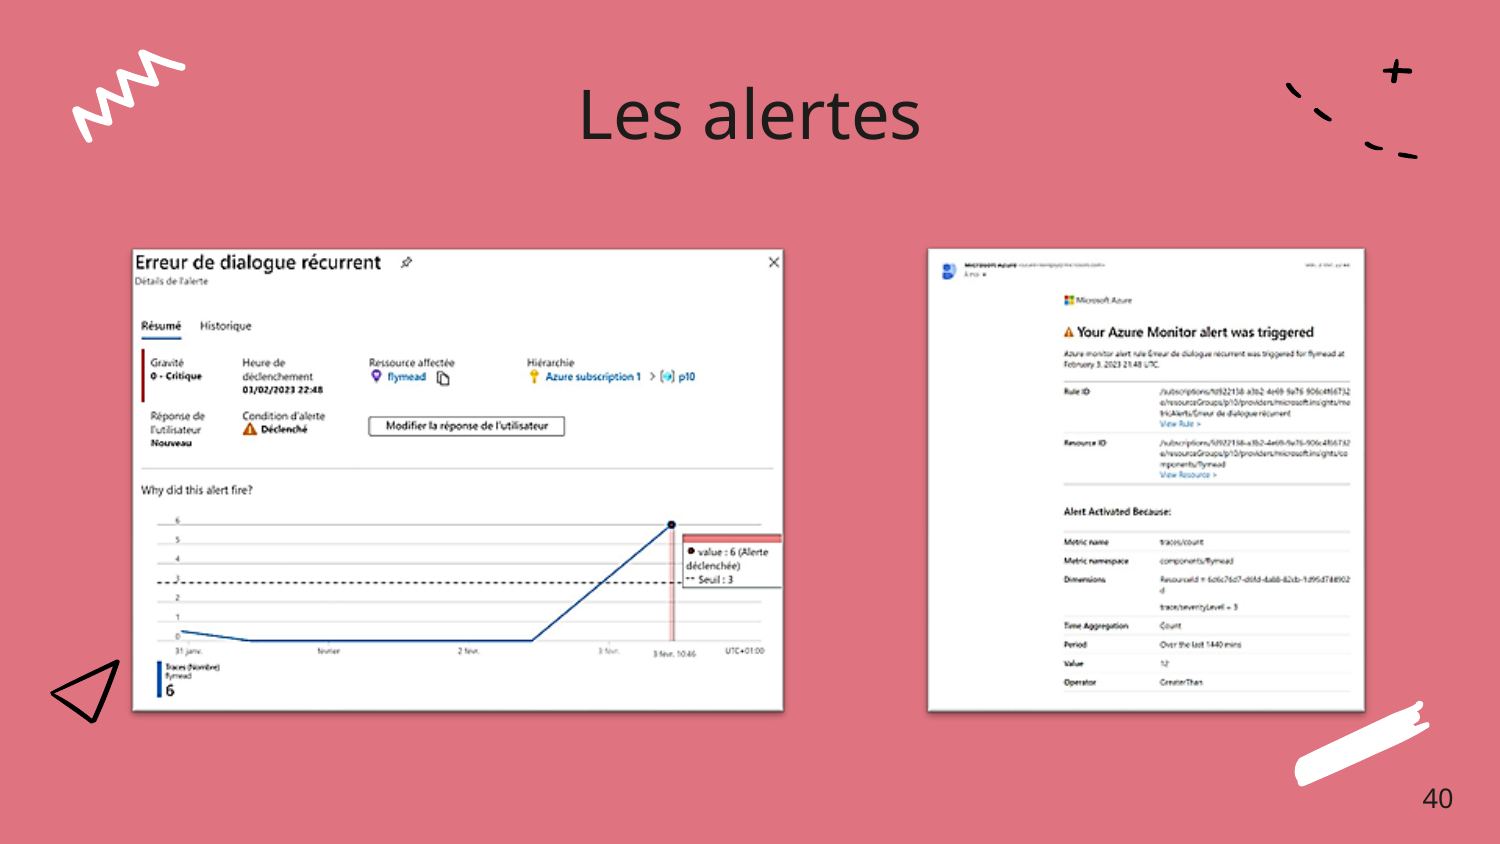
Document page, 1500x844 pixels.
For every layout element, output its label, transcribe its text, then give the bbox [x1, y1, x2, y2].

picture [122, 242, 796, 727]
title Les alertes [118, 55, 1382, 144]
slide_number 40 [1378, 766, 1469, 832]
picture [917, 242, 1378, 727]
